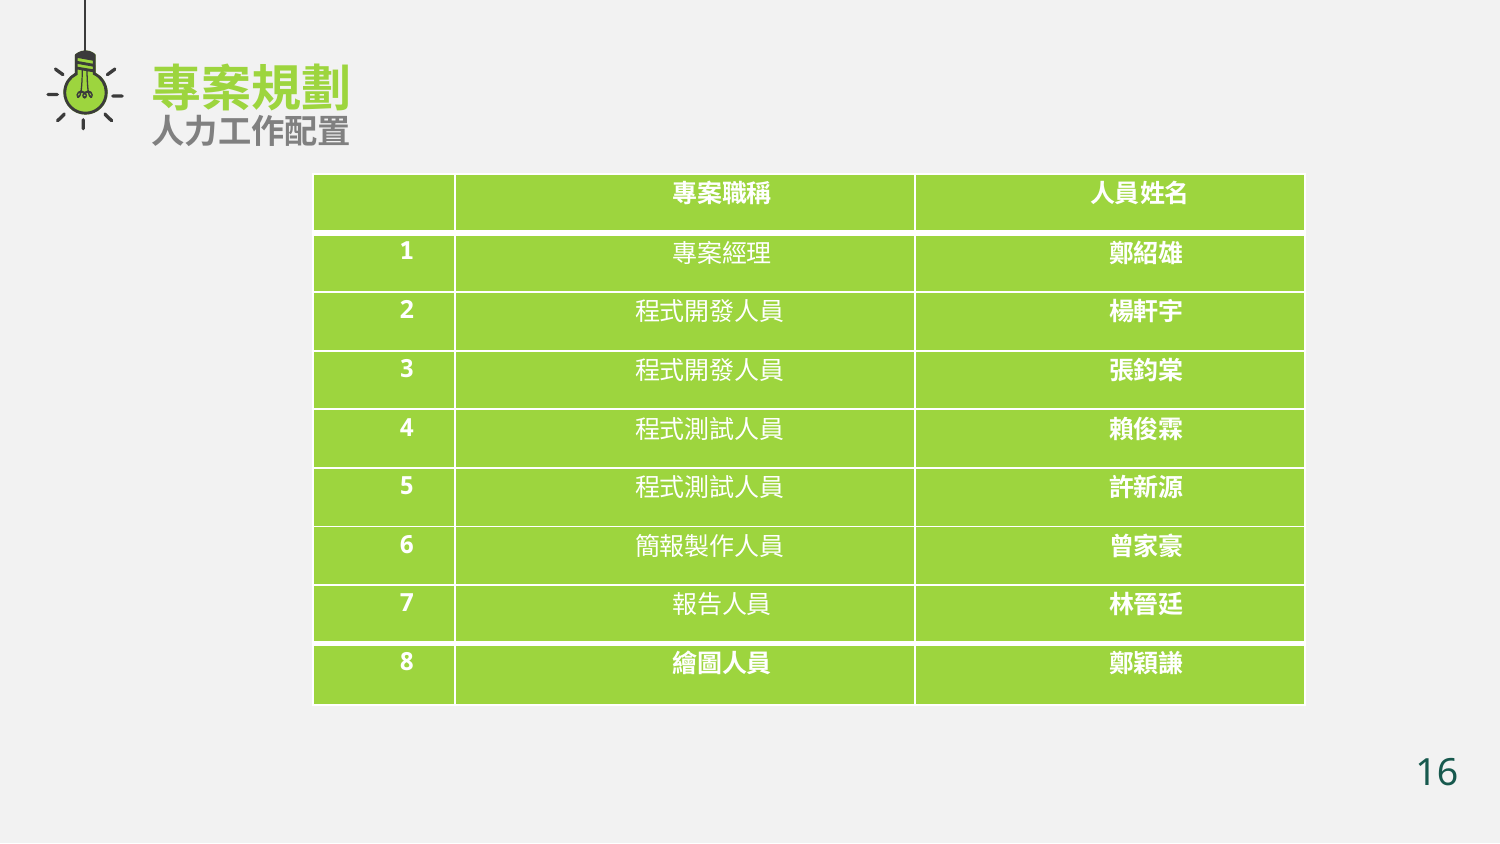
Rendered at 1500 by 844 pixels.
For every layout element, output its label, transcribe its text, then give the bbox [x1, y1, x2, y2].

table_cell 繪圖人員 [456, 646, 914, 704]
table_cell 程式測試人員 [456, 469, 914, 526]
text_box 人力工作配置 [137, 102, 367, 158]
table_cell 許新源 [916, 469, 1304, 526]
table_cell 楊軒宇 [916, 293, 1304, 350]
table_cell 張鈞棠 [916, 352, 1304, 408]
table_cell 1 [314, 236, 454, 291]
table_cell 曾家豪 [916, 527, 1304, 584]
table_cell 程式開發人員 [456, 352, 914, 408]
table_cell 7 [314, 586, 454, 641]
table_cell 8 [314, 646, 454, 704]
table_cell 專案經理 [456, 236, 914, 291]
table_cell 鄭穎謙 [916, 646, 1304, 704]
table_cell 5 [314, 469, 454, 526]
text_box 專案規劃 [136, 48, 367, 124]
table_header 人員姓名 [916, 175, 1304, 230]
table_cell 鄭紹雄 [916, 236, 1304, 291]
table_cell 簡報製作人員 [456, 527, 914, 584]
table_cell 程式測試人員 [456, 410, 914, 467]
table_cell 賴俊霖 [916, 410, 1304, 467]
table_header 專案職稱 [456, 175, 914, 230]
table_cell 3 [314, 352, 454, 408]
table_cell 4 [314, 410, 454, 467]
table_header [314, 175, 454, 230]
text_box 16 [1400, 740, 1496, 801]
table_cell 2 [314, 293, 454, 350]
table_cell 林晉廷 [916, 586, 1304, 641]
table_cell 報告人員 [456, 586, 914, 641]
table_cell 6 [314, 527, 454, 584]
table_cell 程式開發人員 [456, 293, 914, 350]
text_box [46, 0, 124, 131]
